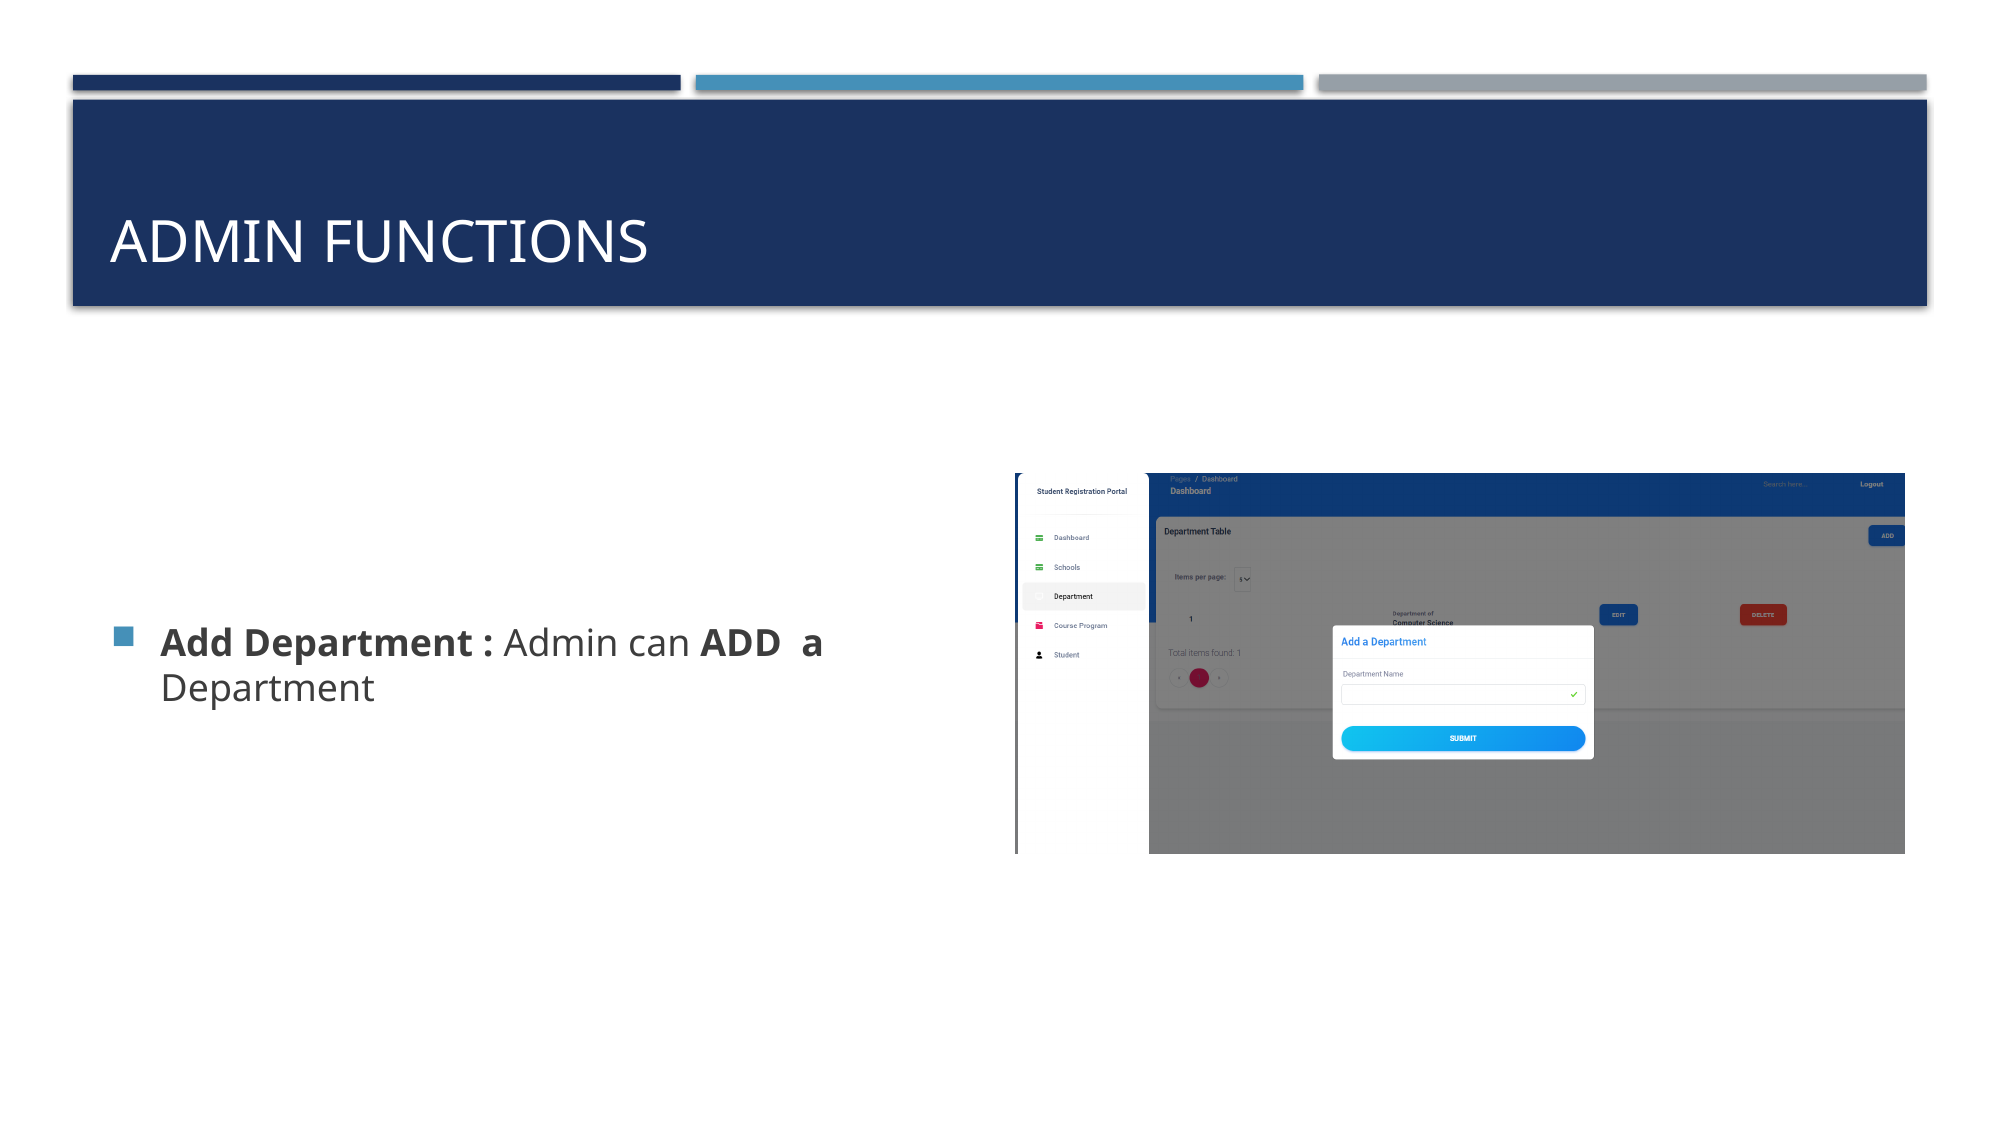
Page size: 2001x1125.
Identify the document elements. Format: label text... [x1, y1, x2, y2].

list Add Department : Admin can ADD a Department [95, 365, 1016, 962]
title Admin Functions [95, 119, 1905, 282]
picture [1014, 472, 1906, 855]
